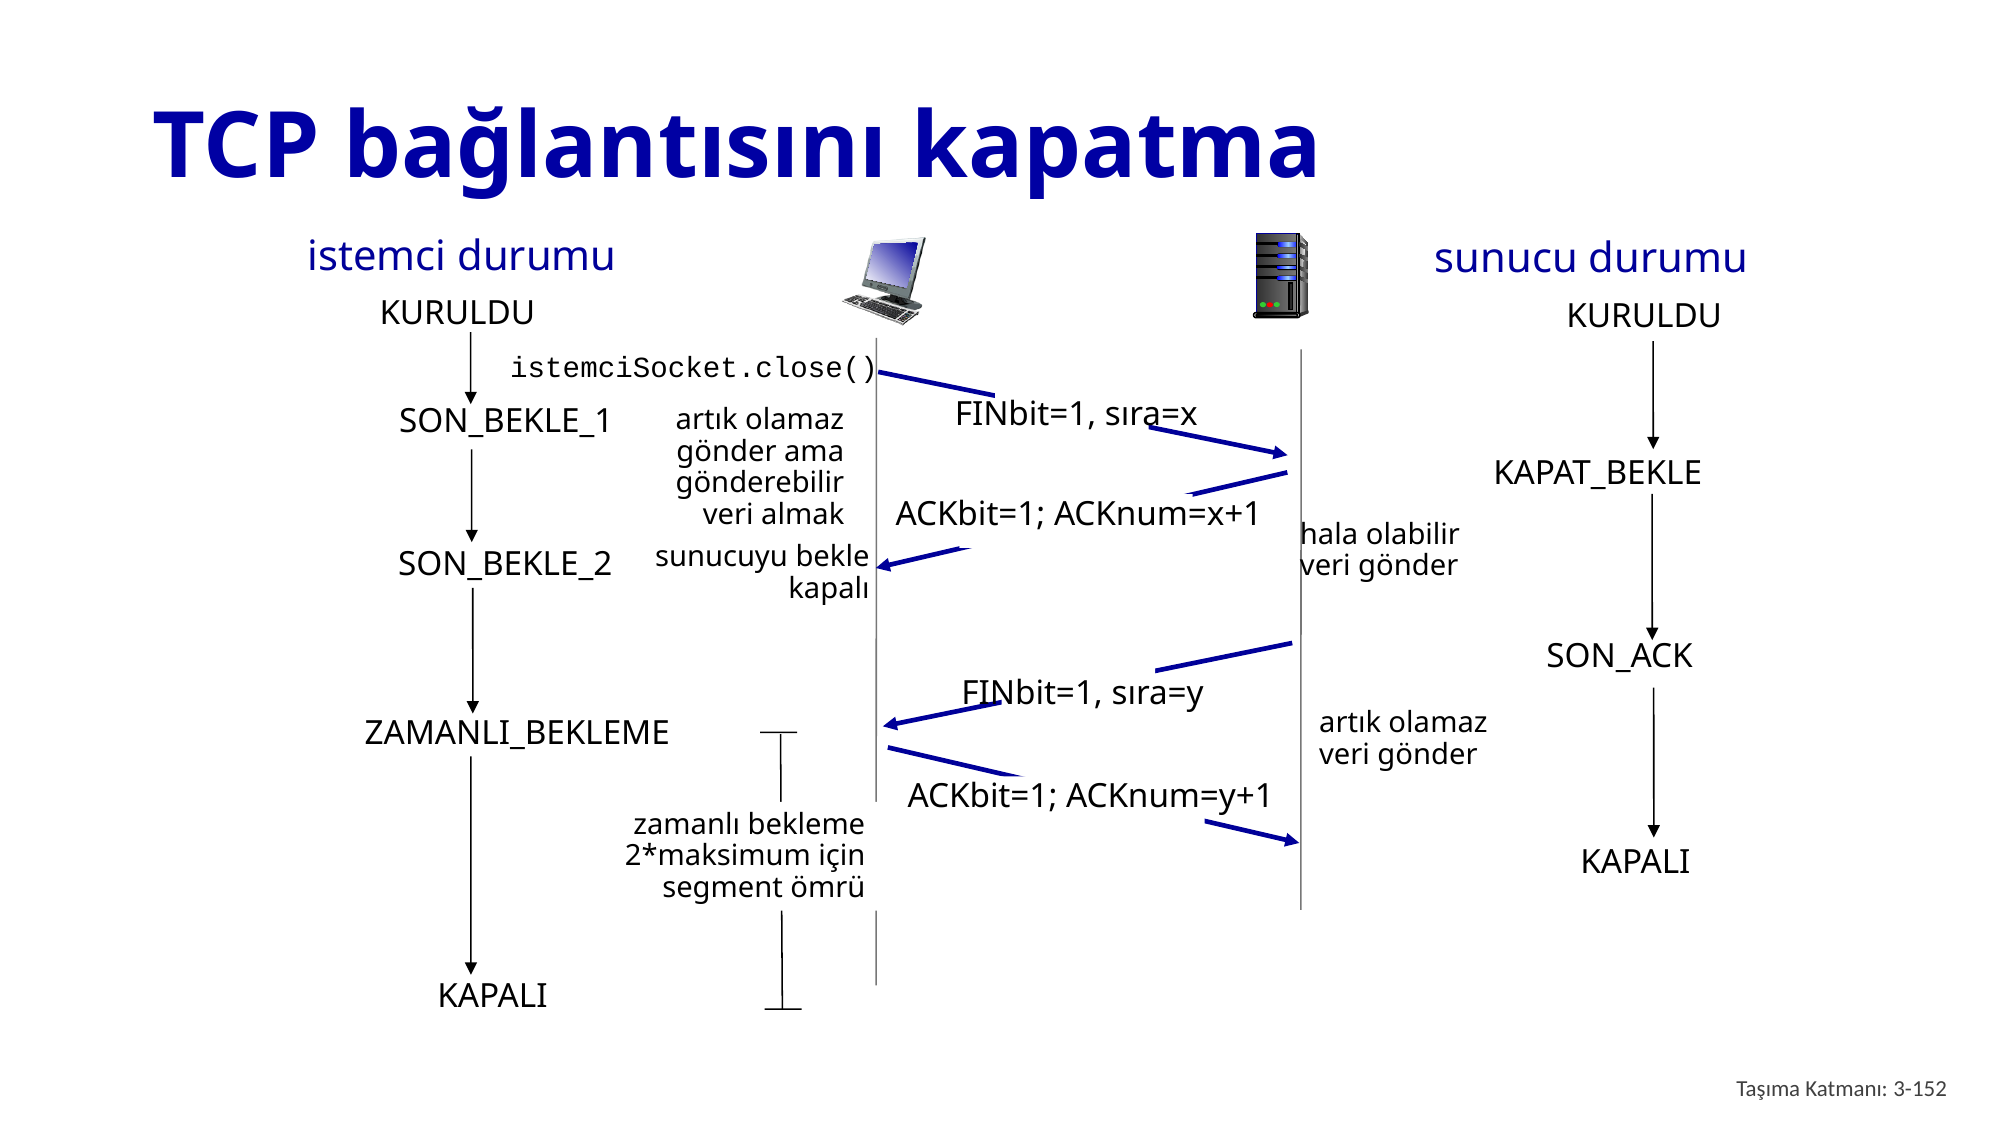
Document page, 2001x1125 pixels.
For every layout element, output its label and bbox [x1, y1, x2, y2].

text_box [882, 631, 1293, 727]
title [137, 74, 1863, 221]
text_box [821, 233, 928, 332]
slide_number [1512, 1056, 1963, 1117]
text_box [1253, 233, 1309, 318]
text_box [292, 220, 1763, 1023]
